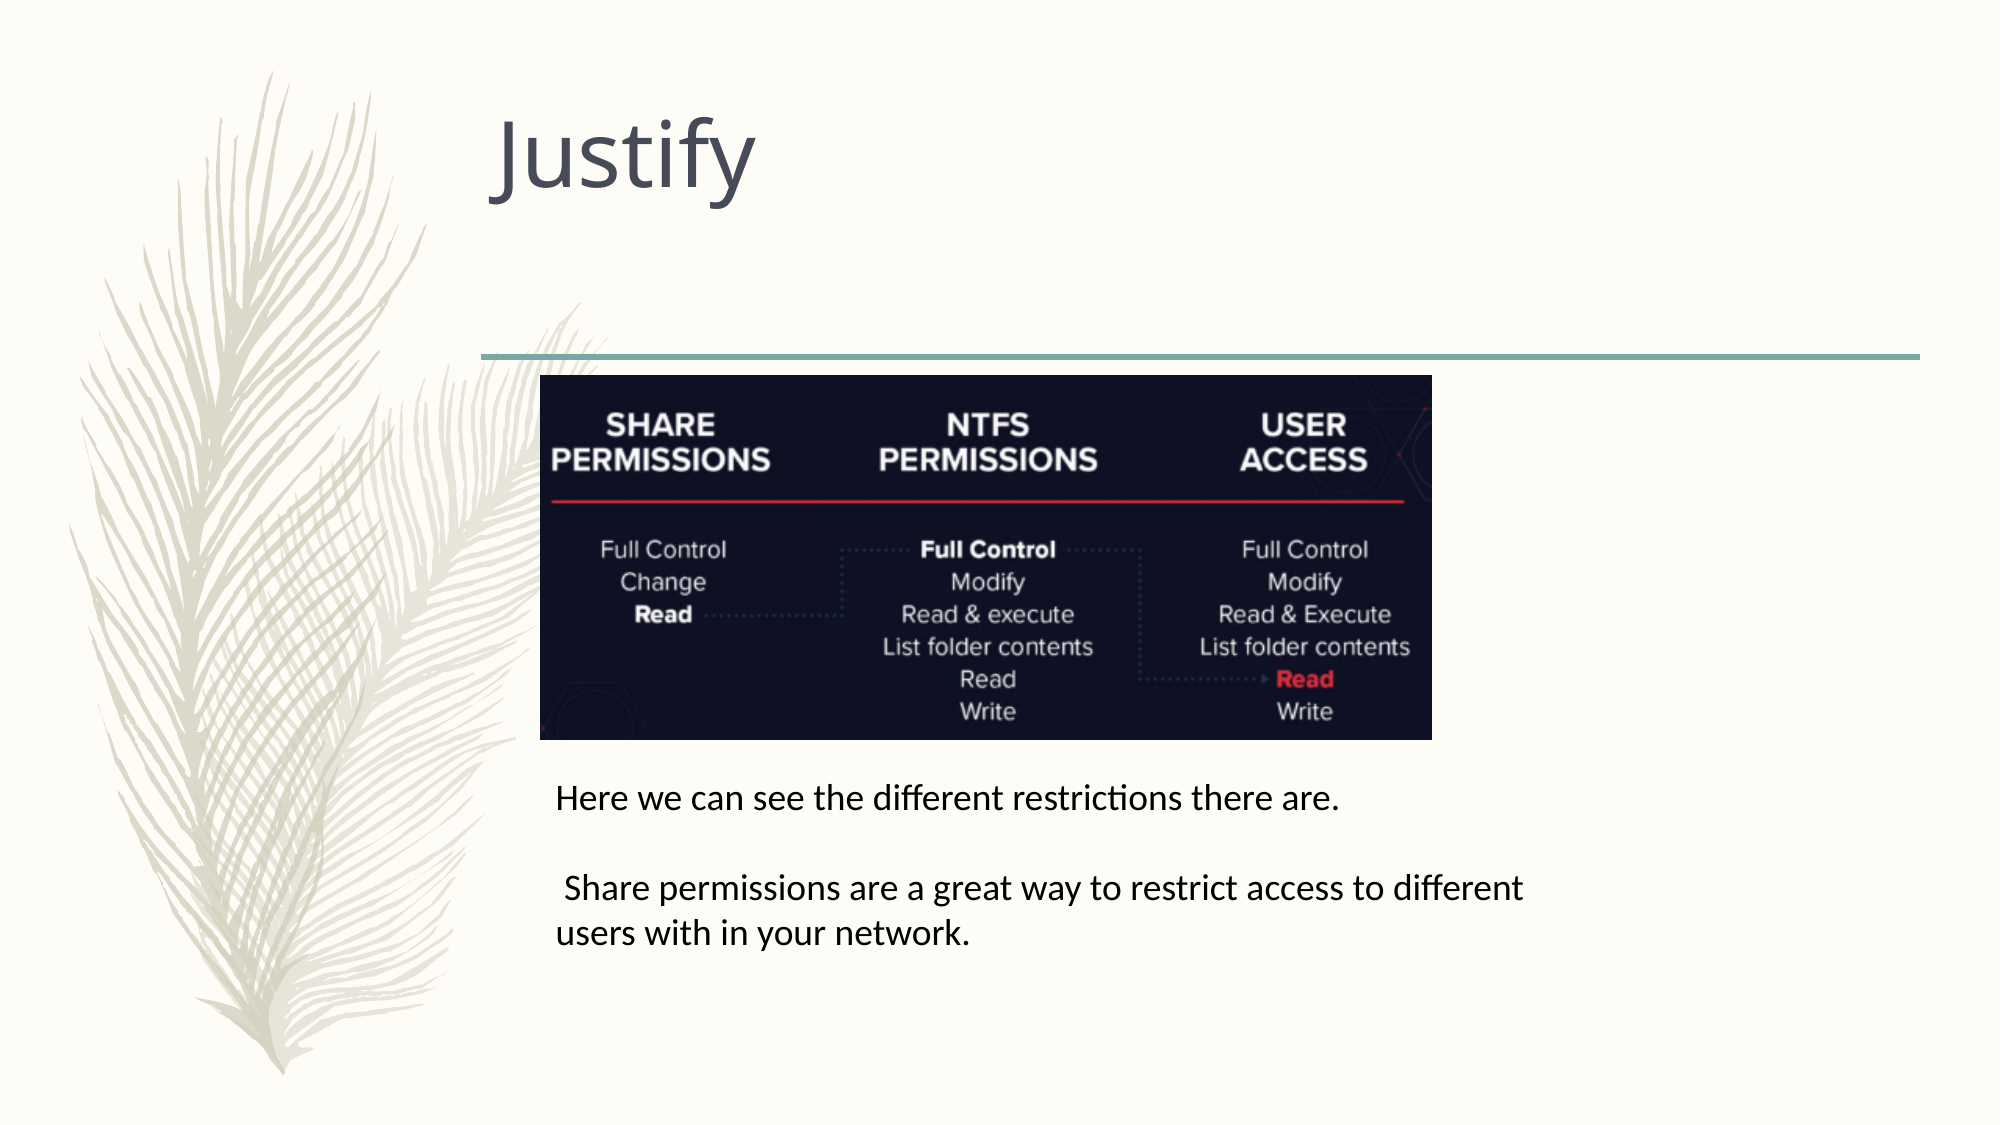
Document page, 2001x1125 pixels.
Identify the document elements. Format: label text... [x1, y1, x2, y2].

title Justify [481, 93, 1920, 350]
list [448, 375, 1920, 1109]
picture [540, 375, 1432, 740]
text_box Here we can see the different restrictions there are. Share permissions are a great way to restrict access to different users with in your network. [540, 765, 1627, 961]
